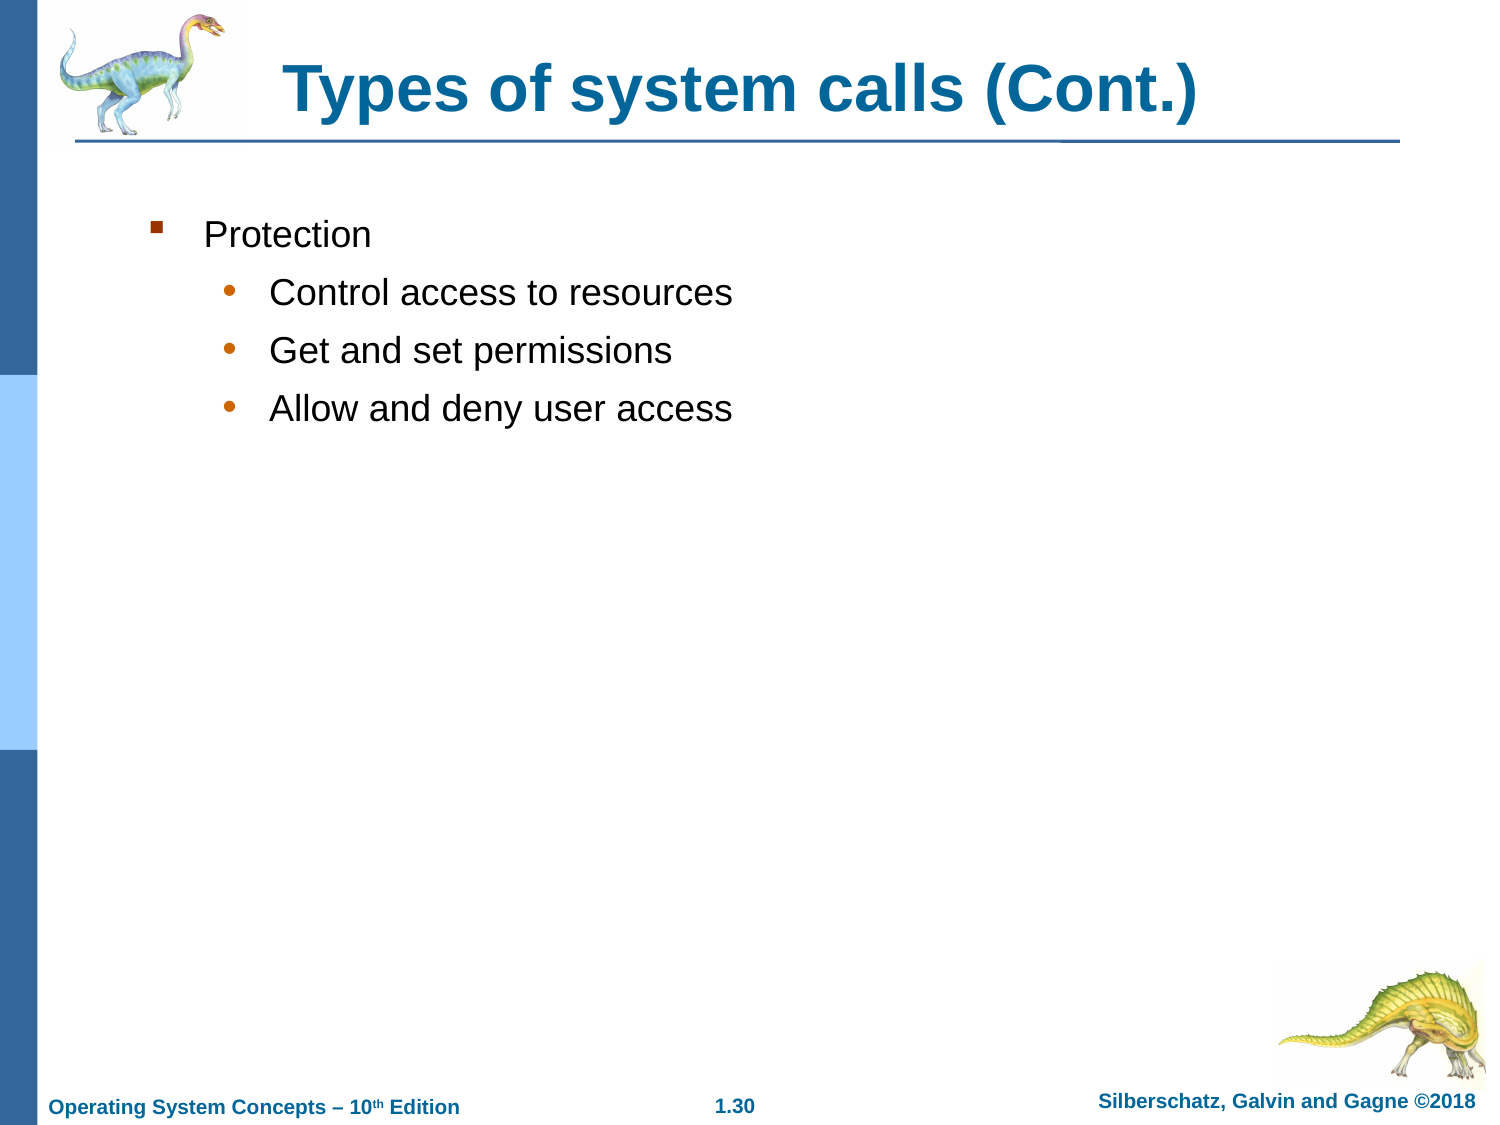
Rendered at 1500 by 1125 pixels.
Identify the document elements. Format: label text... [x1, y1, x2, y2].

picture [1275, 959, 1486, 1090]
picture [46, 0, 243, 149]
list Protection Control access to resources Get and set permissions Allow and deny user access [132, 202, 1483, 946]
title Types of system calls (Cont.) [82, 37, 1400, 132]
